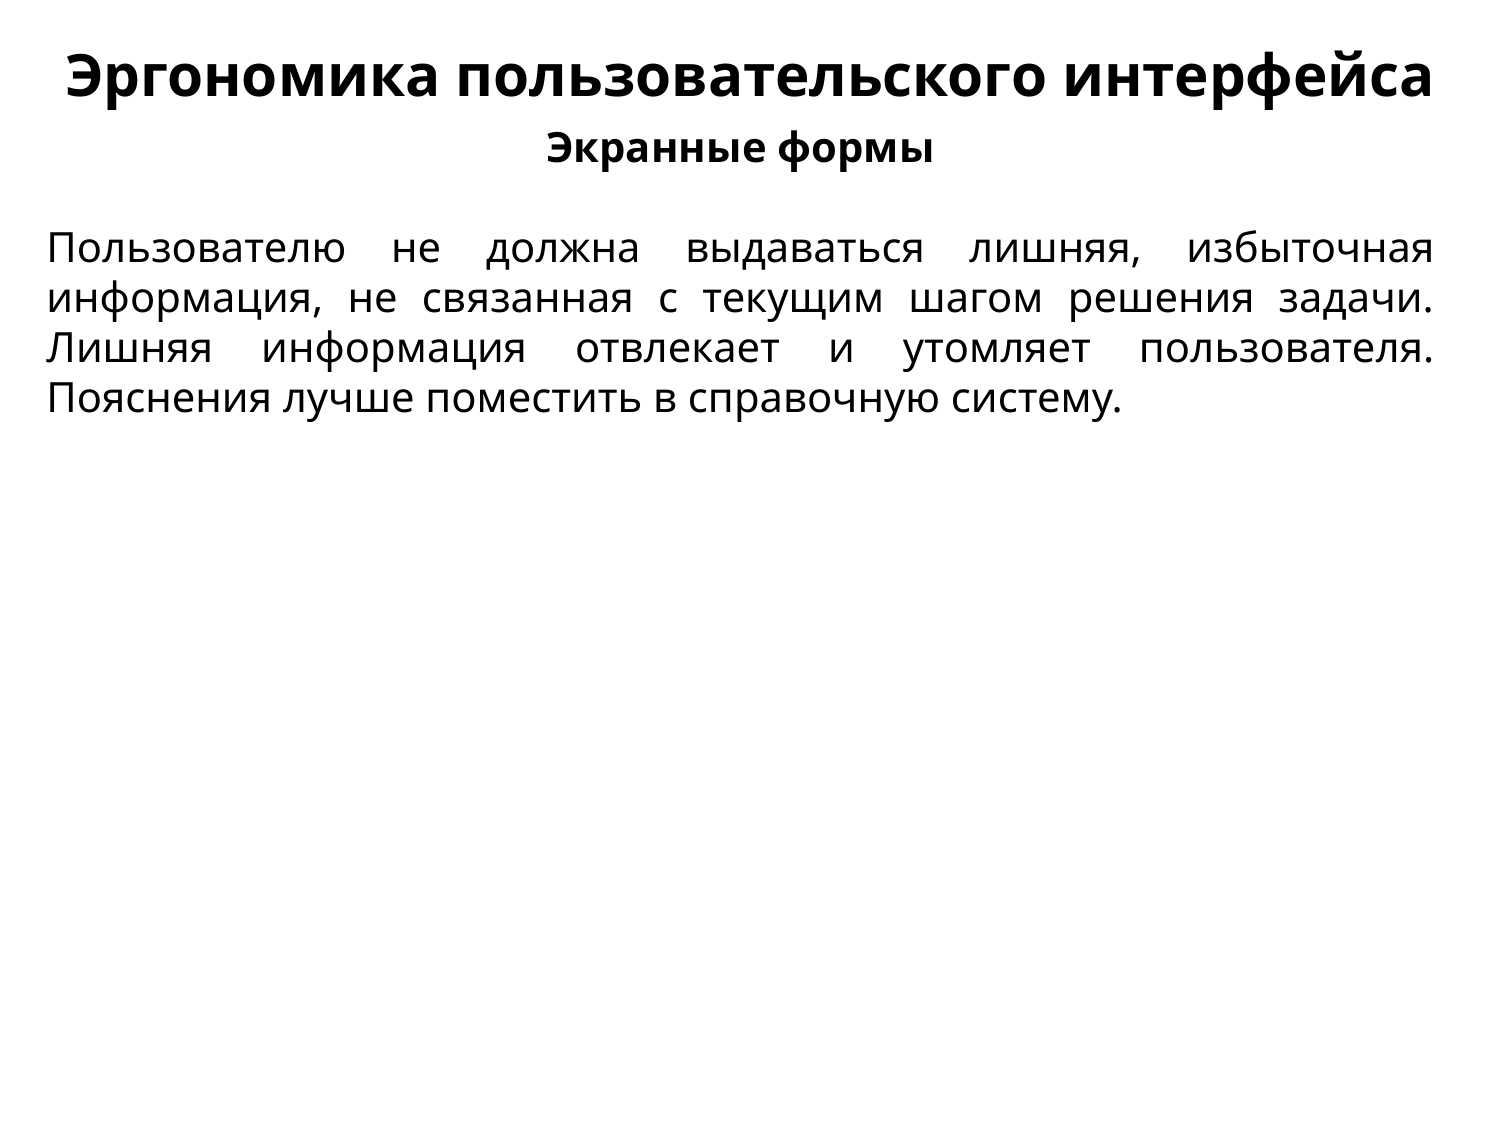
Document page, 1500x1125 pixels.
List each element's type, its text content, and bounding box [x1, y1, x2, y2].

text_box Экранные формы Пользователю не должна выдаваться лишняя, из­быточная информация, не связанная с текущим шагом решения задачи. Лишняя информация отвлекает и утомляет пользовате­ля. Пояснения лучше поместить в справочную систему. [31, 113, 1450, 429]
text_box Эргономика пользовательского интерфейса [17, 30, 1483, 116]
